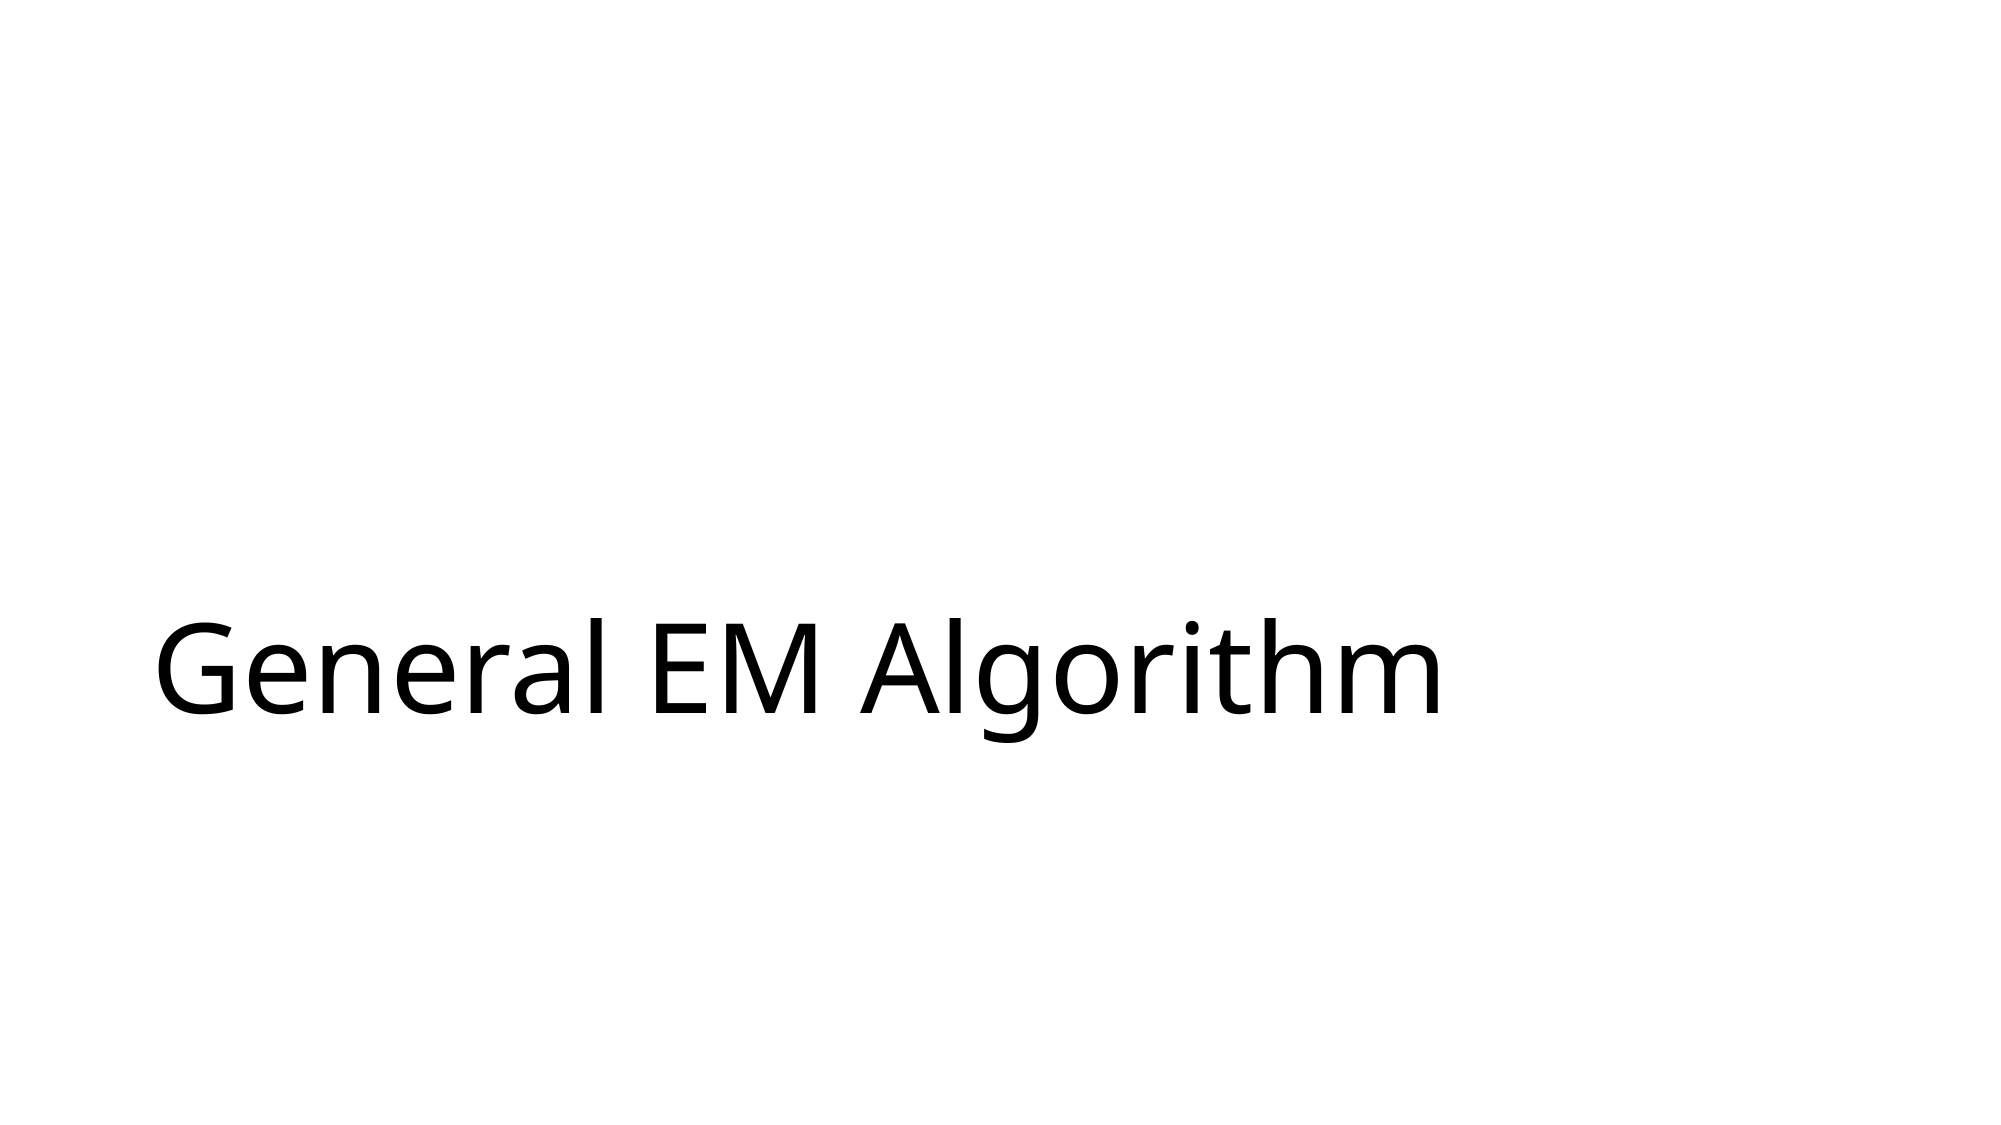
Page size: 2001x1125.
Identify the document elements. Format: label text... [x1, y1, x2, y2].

title General EM Algorithm [136, 280, 1862, 749]
